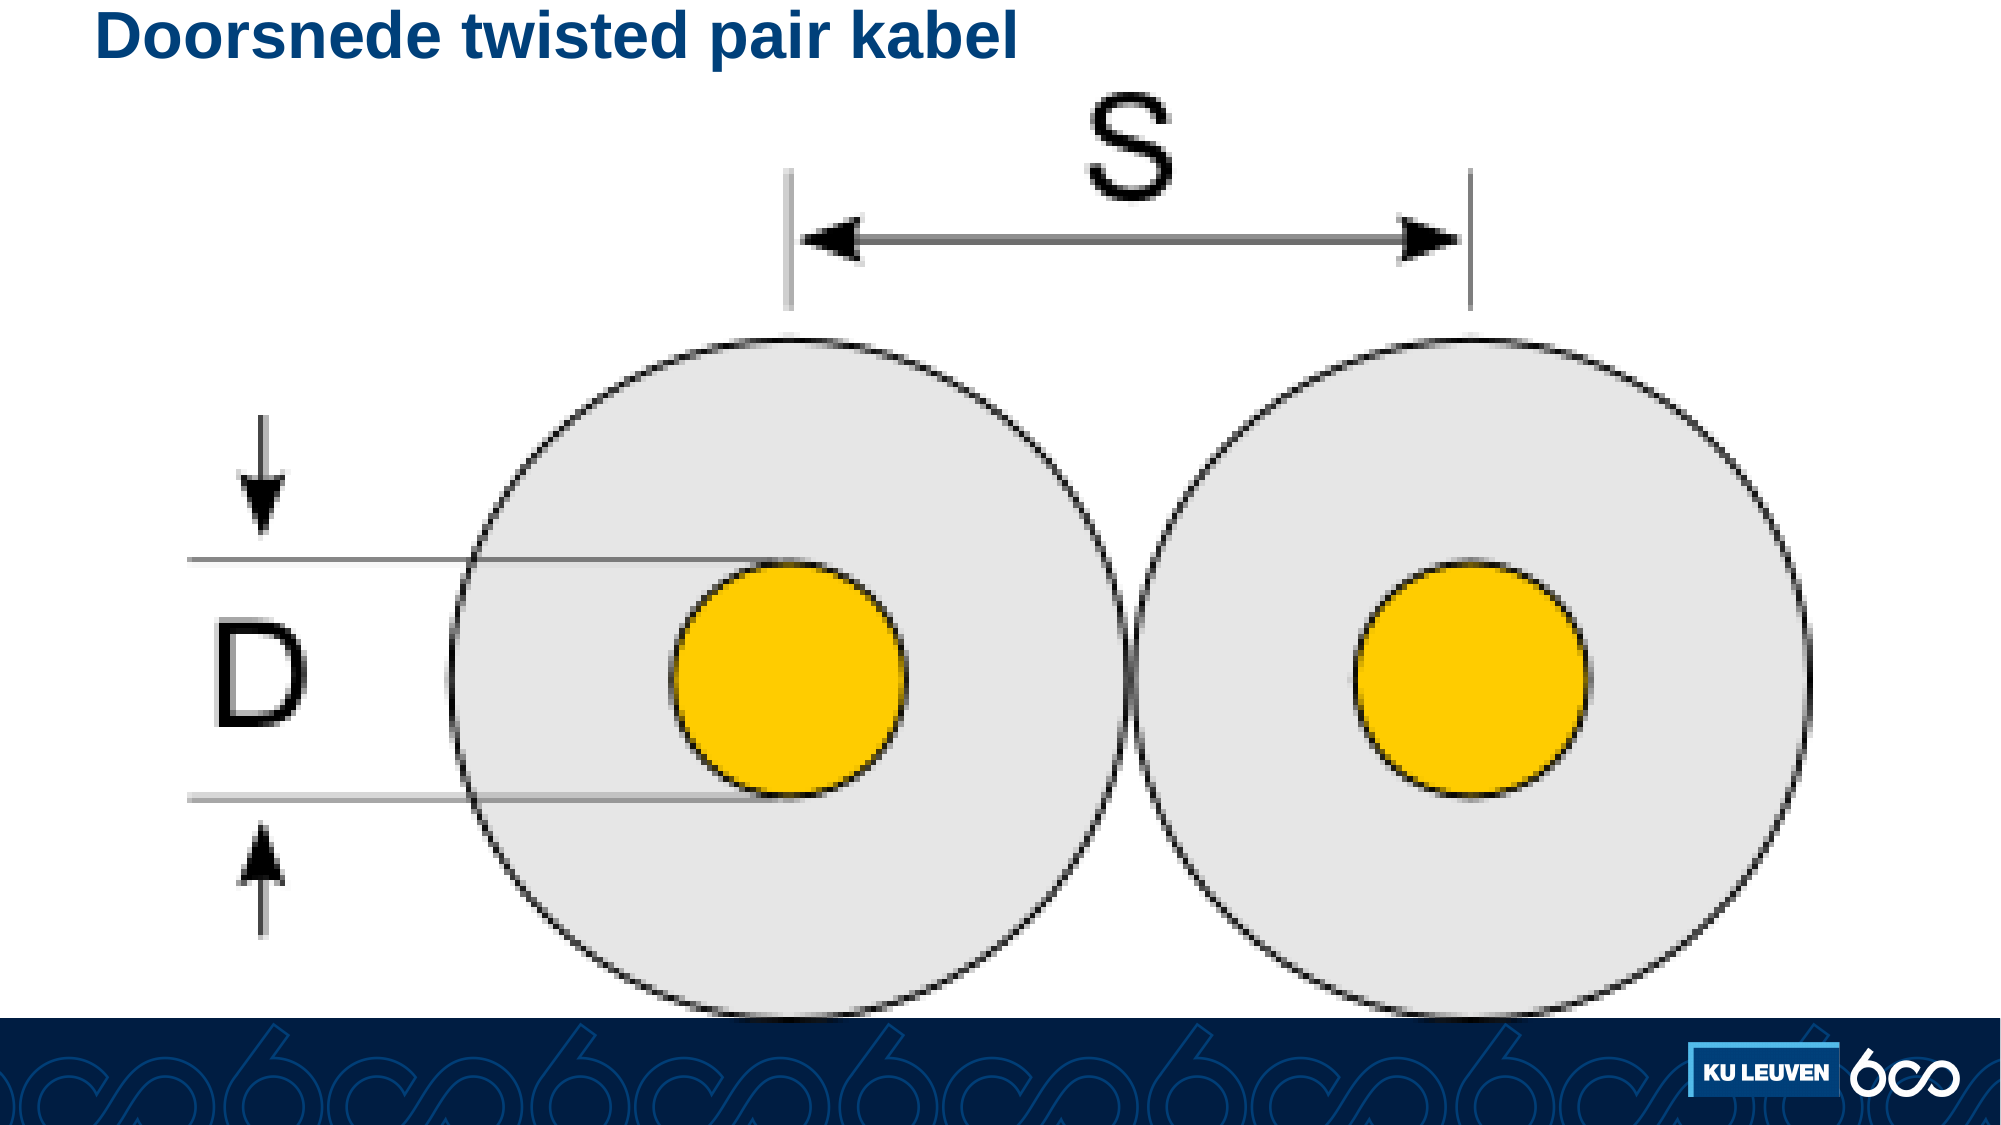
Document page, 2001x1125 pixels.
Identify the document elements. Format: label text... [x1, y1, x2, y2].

title Doorsnede twisted pair kabel [94, 0, 1906, 108]
picture [0, 92, 2001, 1125]
